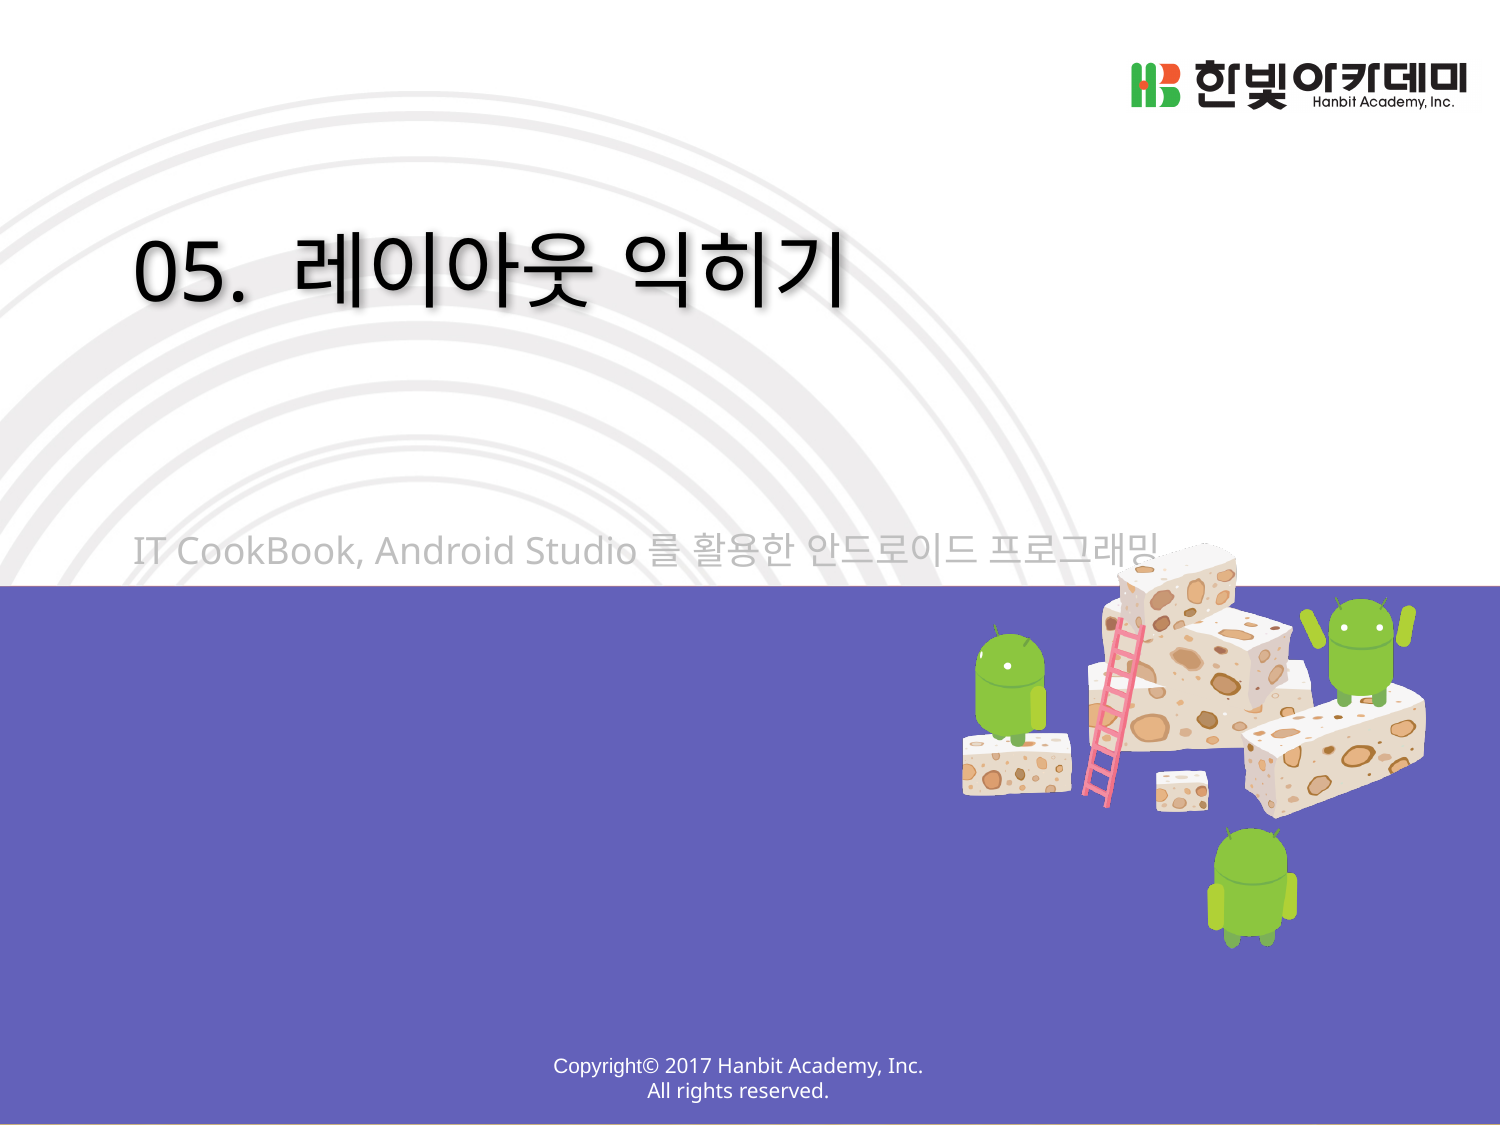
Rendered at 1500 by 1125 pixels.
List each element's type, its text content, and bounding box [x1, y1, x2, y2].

title 05. 레이아웃 익히기 [132, 147, 1361, 326]
picture [0, 0, 1500, 978]
